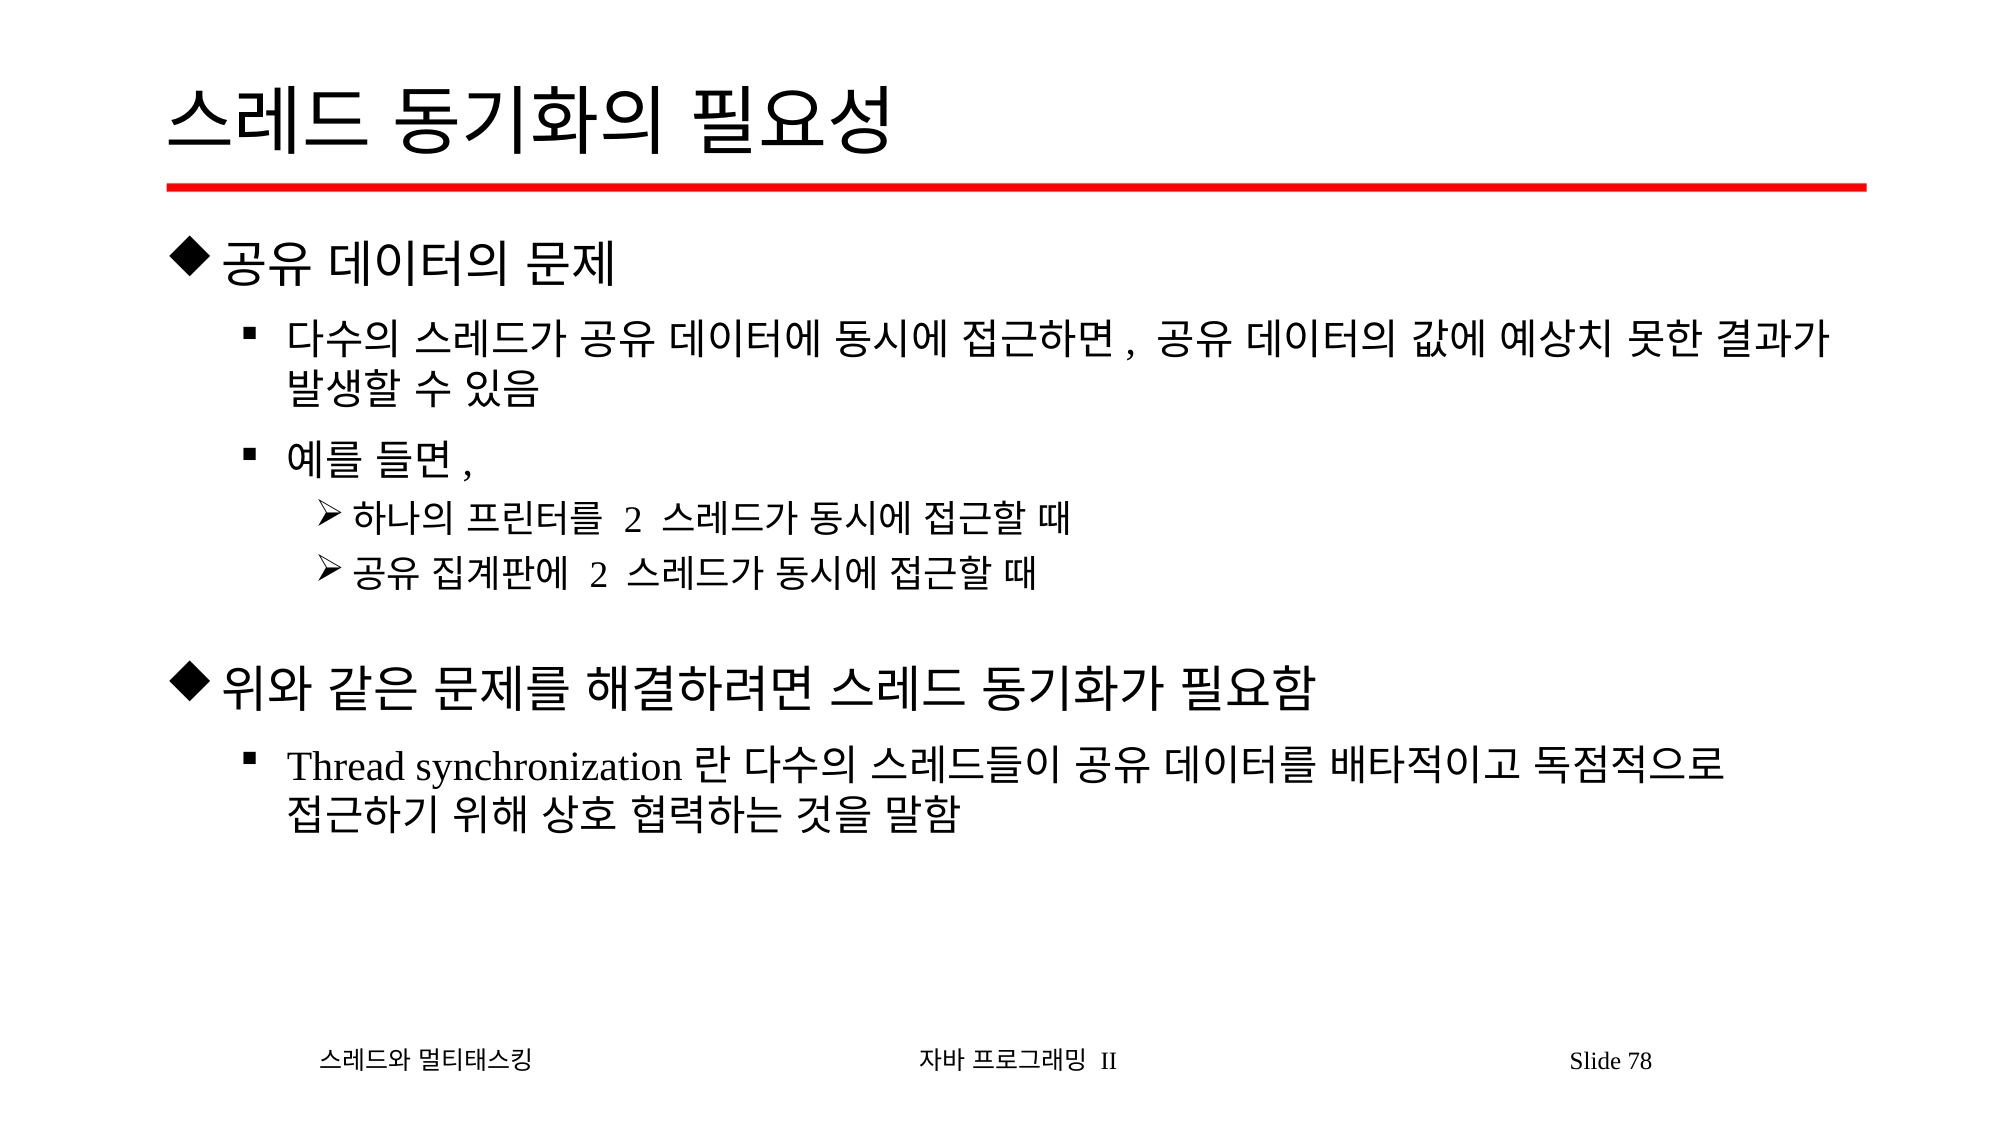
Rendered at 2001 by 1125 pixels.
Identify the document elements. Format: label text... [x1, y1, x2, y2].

list 공유 데이터의 문제 다수의 스레드가 공유 데이터에 동시에 접근하면, 공유 데이터의 값에 예상치 못한 결과가 발생할 수 있음 예를 들면, 하나의 프린터를 2 스레드가 동시에 접근할 때 공유 집계판에 2 스레드가 동시에 접근할 때 위와 같은 문제를 해결하려면 스레드 동기화가 필요함 Thread synchronization란 다수의 스레드들이 공유 데이터를 배타적이고 독점적으로 접근하기 위해 상호 협력하는 것을 말함 [150, 224, 1850, 1000]
title 스레드 동기화의 필요성 [150, 50, 1850, 188]
